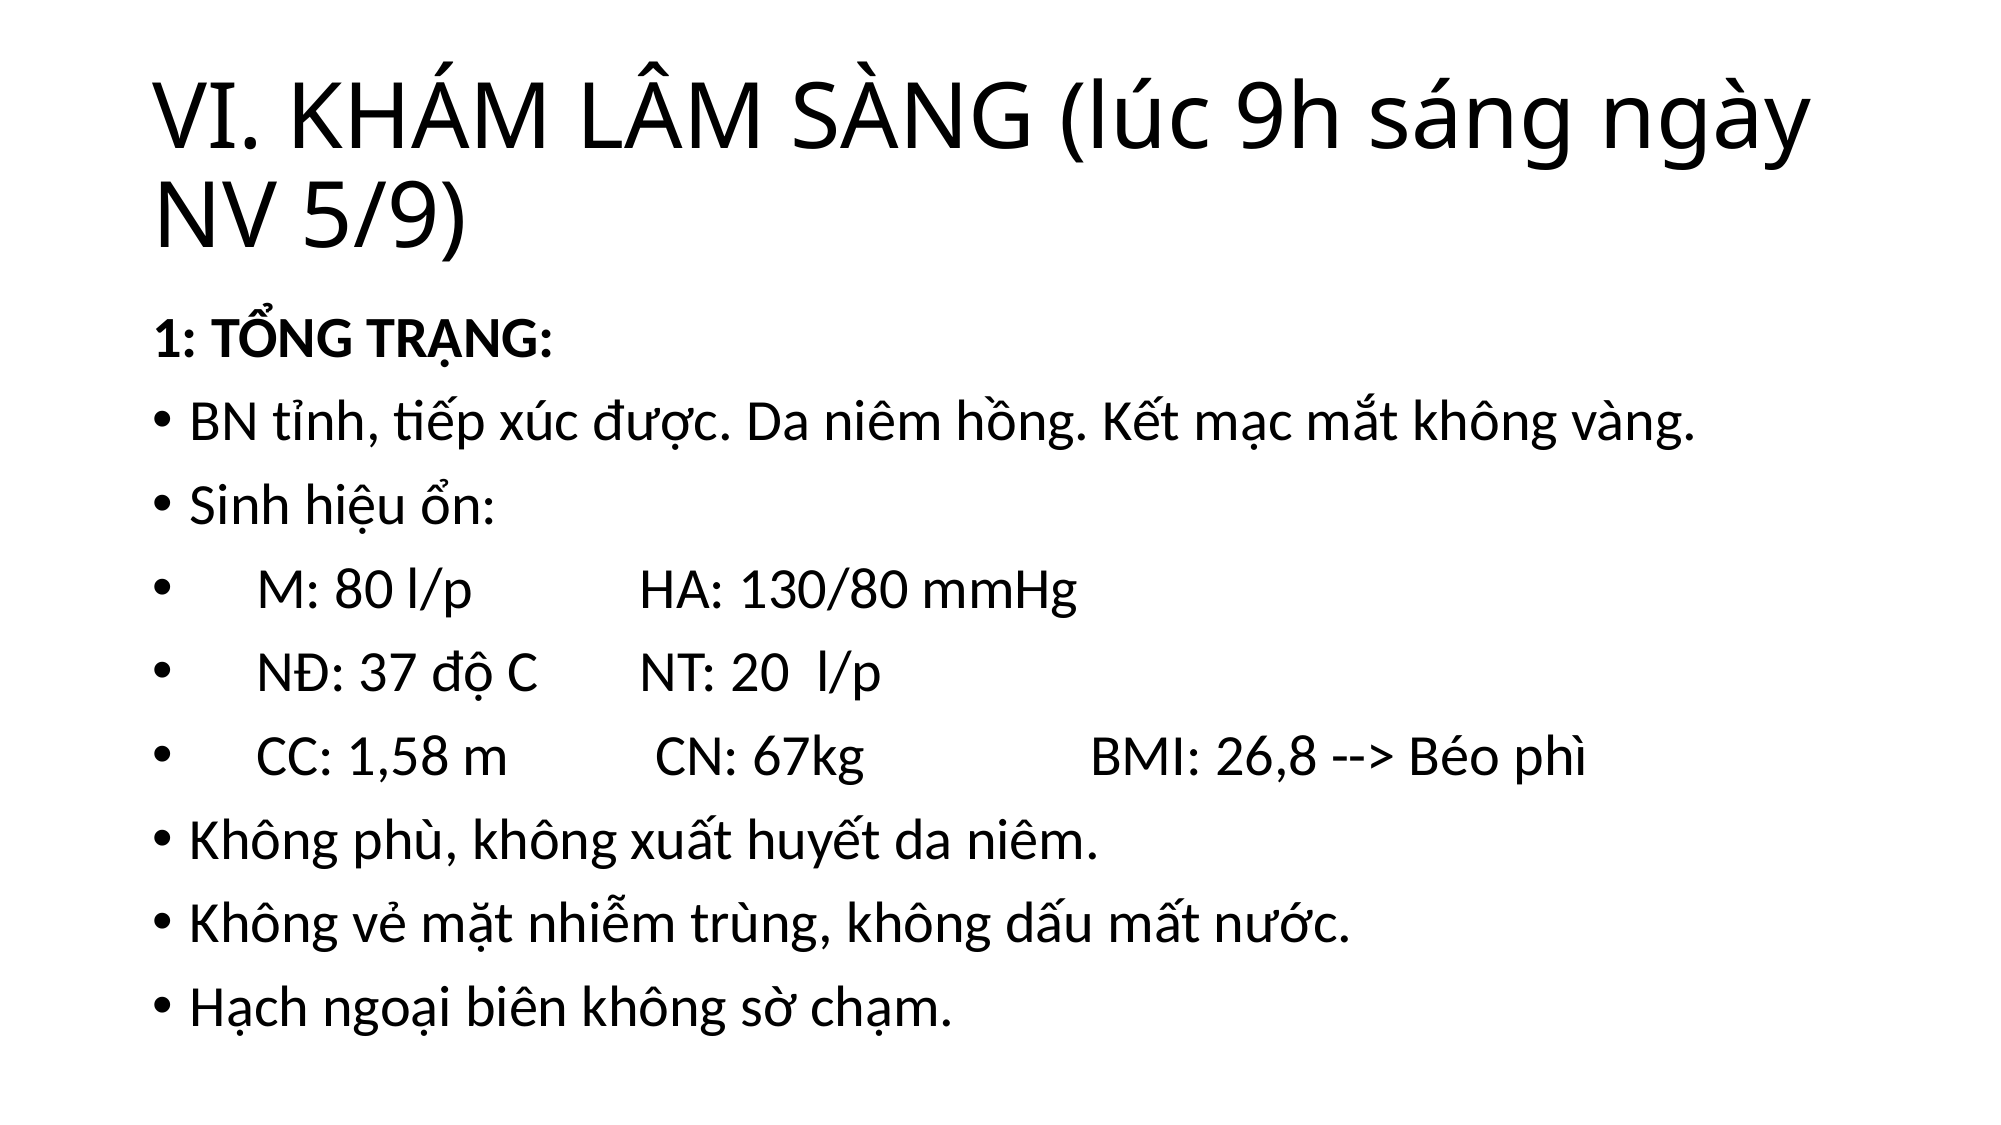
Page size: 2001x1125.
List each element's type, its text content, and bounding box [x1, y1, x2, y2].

title VI. KHÁM LÂM SÀNG (lúc 9h sáng ngày NV 5/9) [137, 59, 1863, 278]
list 1: TỔNG TRẠNG: BN tỉnh, tiếp xúc được. Da niêm hồng. Kết mạc mắt không vàng. Sinh hiệu ổn: M: 80 l/p HA: 130/80 mmHg NĐ: 37 độ C NT: 20 l/p CC: 1,58 m CN: 67kg BMI: 26,8 --> Béo phì Không phù, không xuất huyết da niêm. Không vẻ mặt nhiễm trùng, không dấu mất nước. Hạch ngoại biên không sờ chạm. [137, 299, 1863, 1066]
